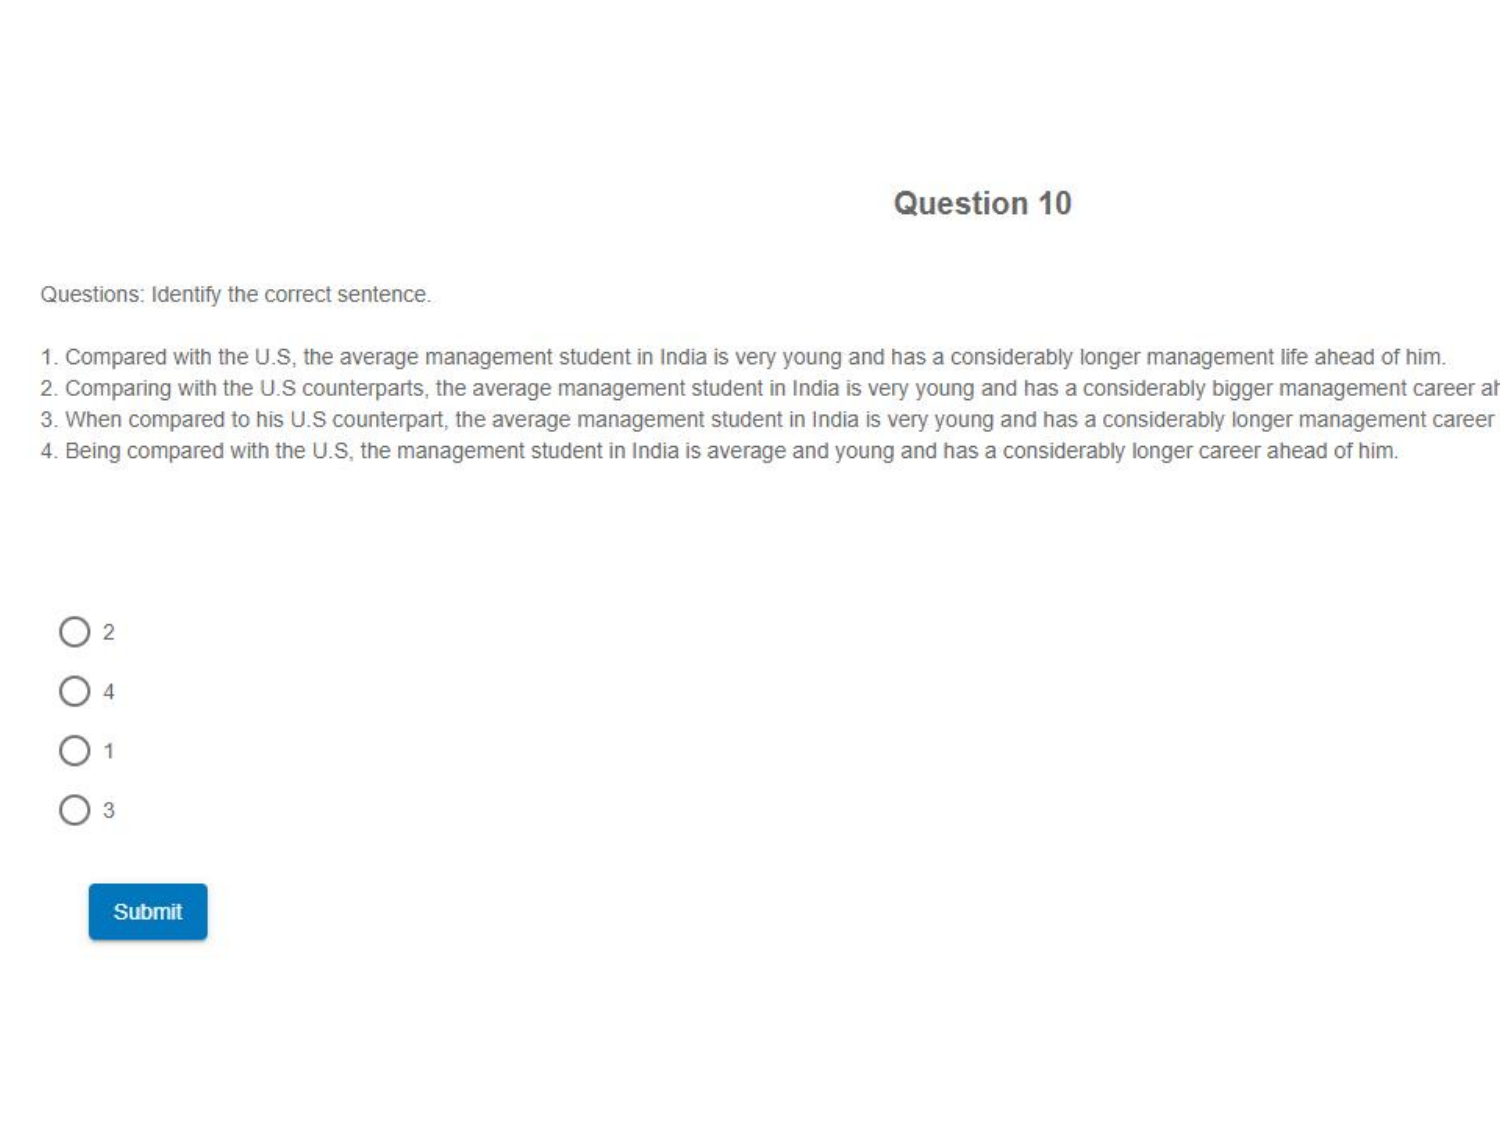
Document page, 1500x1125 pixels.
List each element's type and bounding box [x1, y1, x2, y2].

picture [0, 162, 1500, 962]
